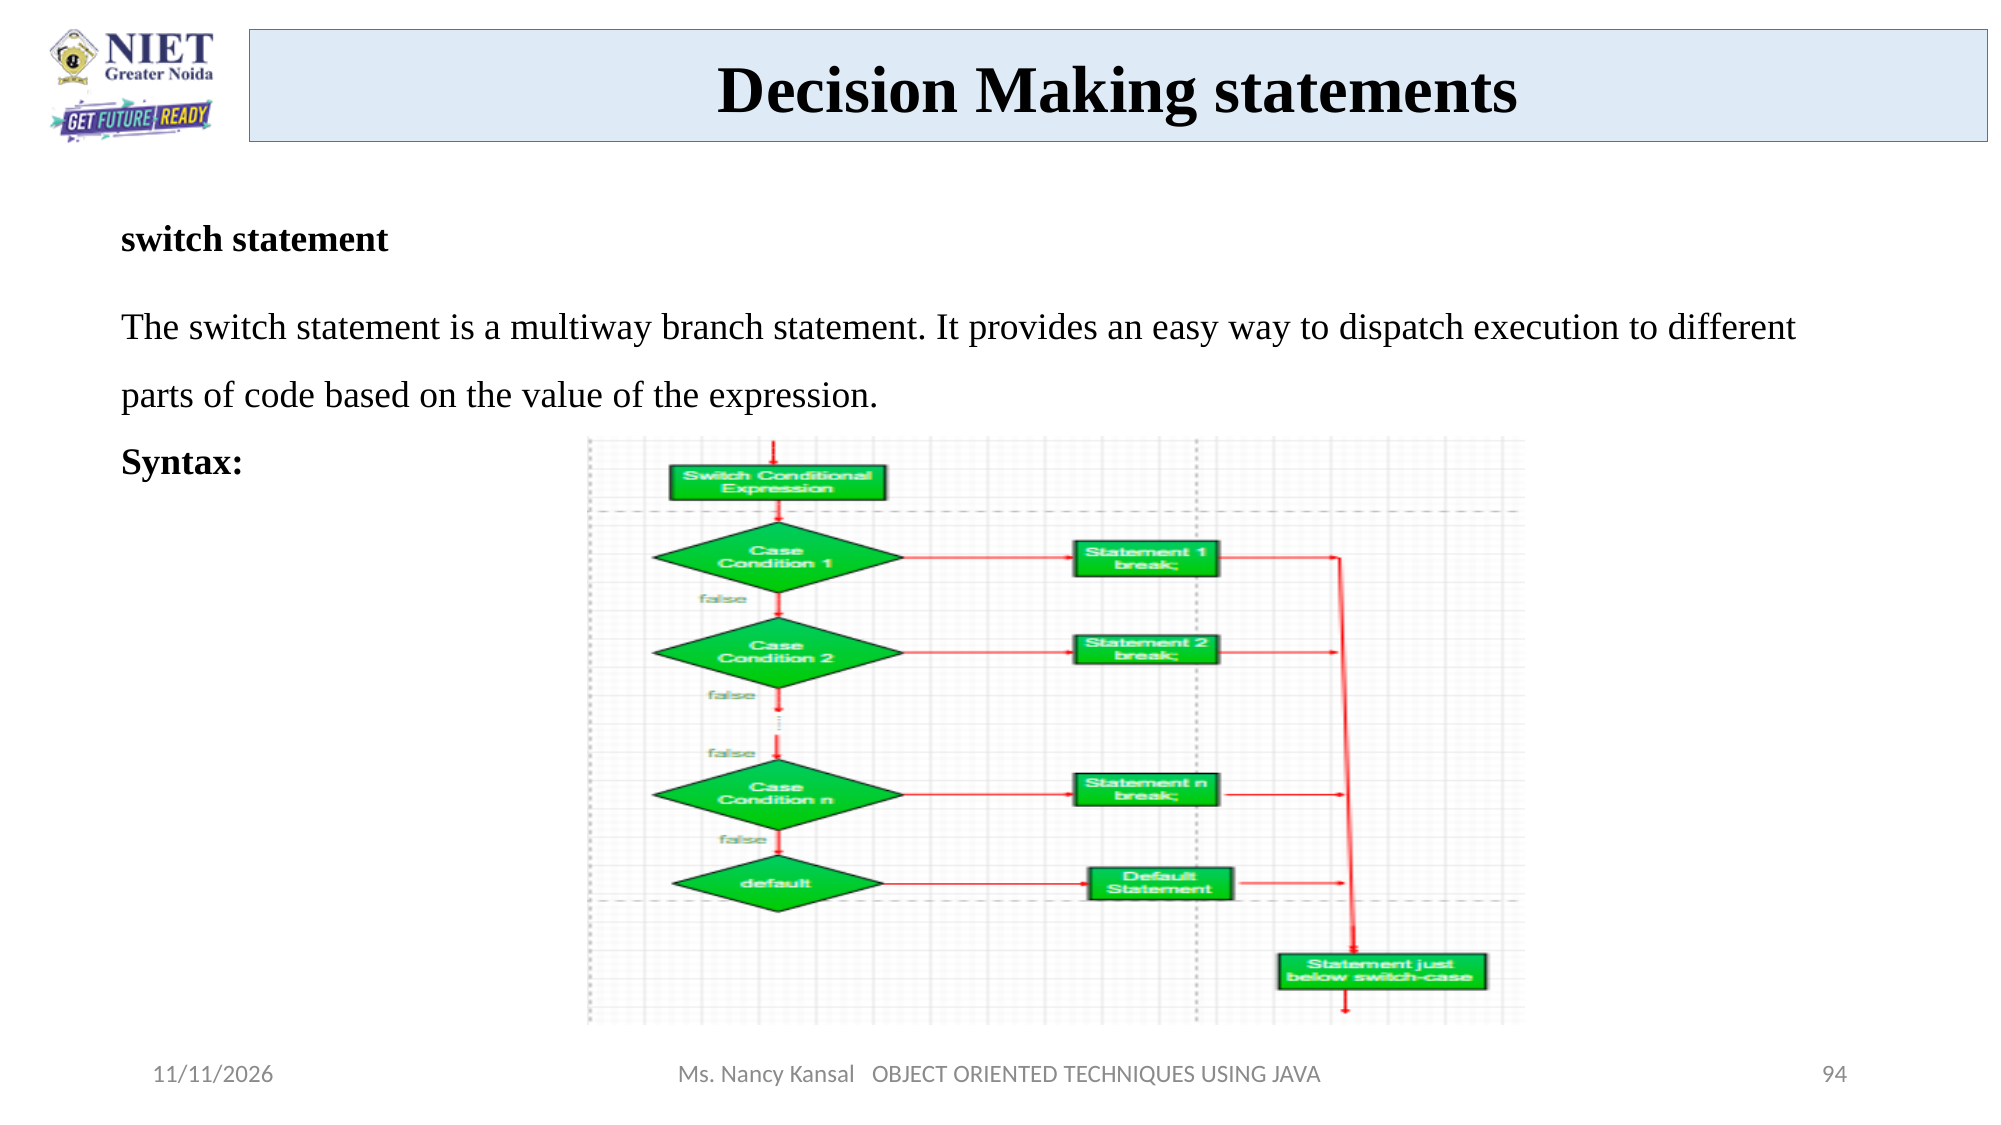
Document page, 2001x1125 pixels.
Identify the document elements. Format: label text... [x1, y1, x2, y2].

picture [587, 436, 1525, 1025]
footer Ms. Nancy Kansal OBJECT ORIENTED TECHNIQUES USING JAVA [662, 1042, 1338, 1103]
list switch statement The switch statement is a multiway branch statement. It provides an easy way to dispatch execution to different parts of code based on the value of the expression. Syntax: [106, 183, 1832, 898]
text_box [12, 18, 1988, 153]
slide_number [137, 1042, 588, 1103]
slide_number 94 [1412, 1042, 1863, 1103]
